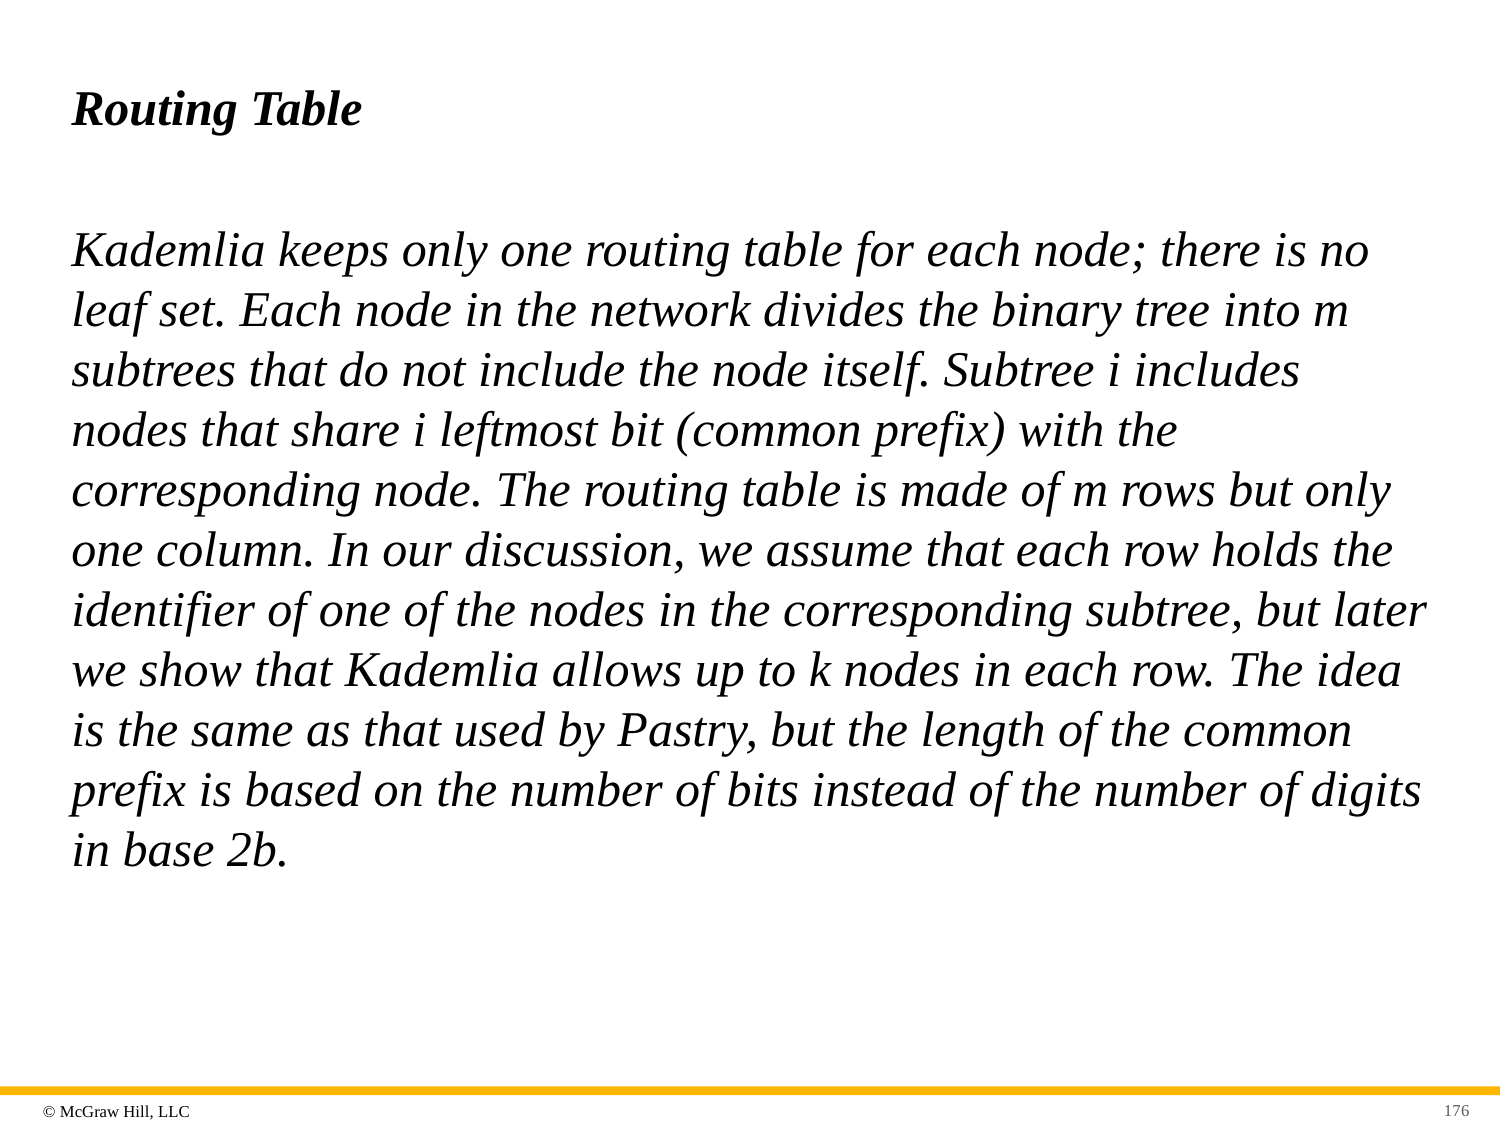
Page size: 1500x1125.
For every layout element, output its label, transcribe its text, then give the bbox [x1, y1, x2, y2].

slide_number 176 [1418, 1096, 1477, 1123]
title Routing Table [56, 50, 1444, 162]
list Kademlia keeps only one routing table for each node; there is no leaf set. Each node in the network divides the binary tree into m subtrees that do not include the node itself. Subtree i includes nodes that share i leftmost bit (common prefix) with the corresponding node. The routing table is made of m rows but only one column. In our discussion, we assume that each row holds the identifier of one of the nodes in the corresponding subtree, but later we show that Kademlia allows up to k nodes in each row. The idea is the same as that used by Pastry, but the length of the common prefix is based on the number of bits instead of the number of digits in base 2b. [56, 209, 1444, 1026]
